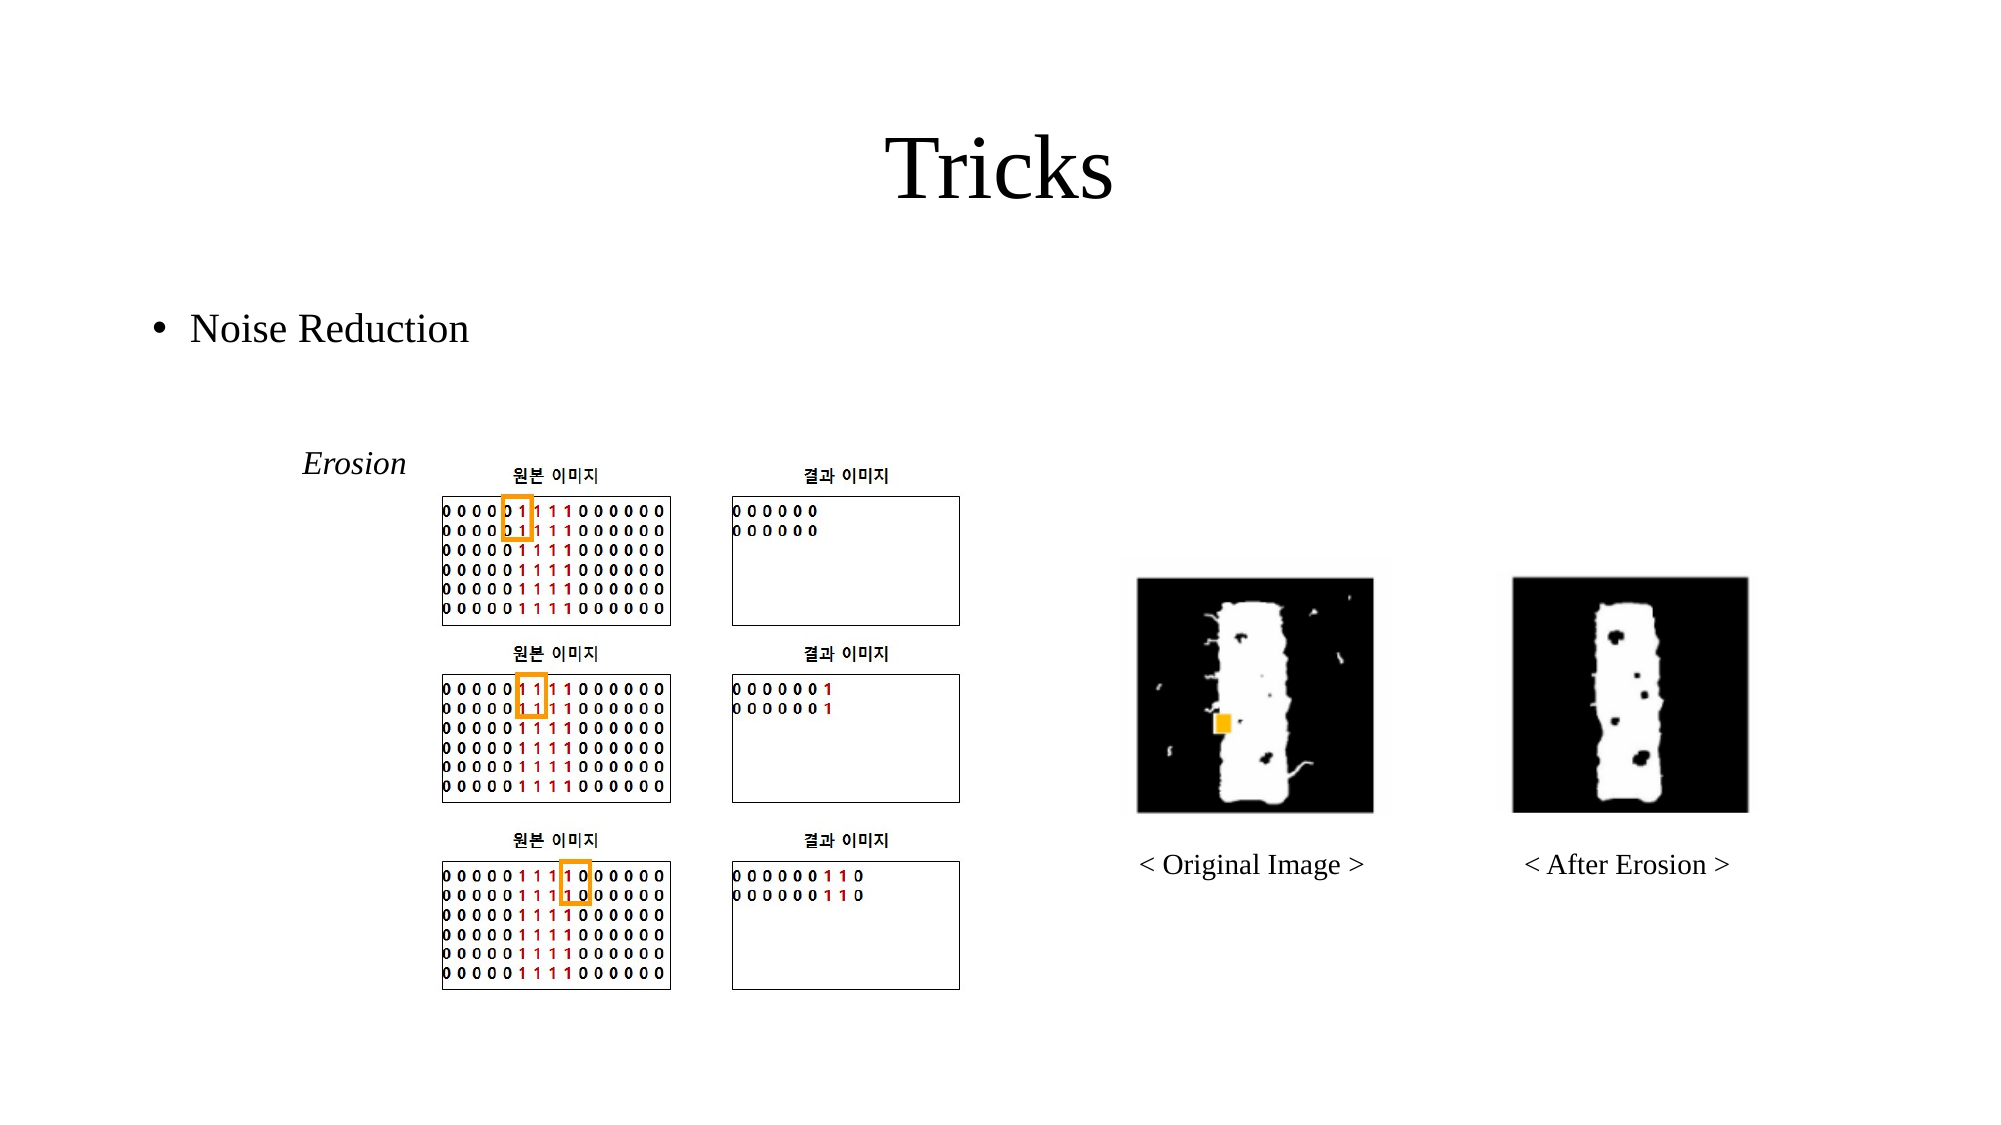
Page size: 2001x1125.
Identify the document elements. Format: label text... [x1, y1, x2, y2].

title Tricks [137, 59, 1863, 278]
picture [429, 464, 973, 1000]
picture [1495, 570, 1758, 813]
picture [1121, 557, 1391, 816]
list Noise Reduction Erosion < Original Image > < After Erosion > [137, 299, 1863, 1111]
